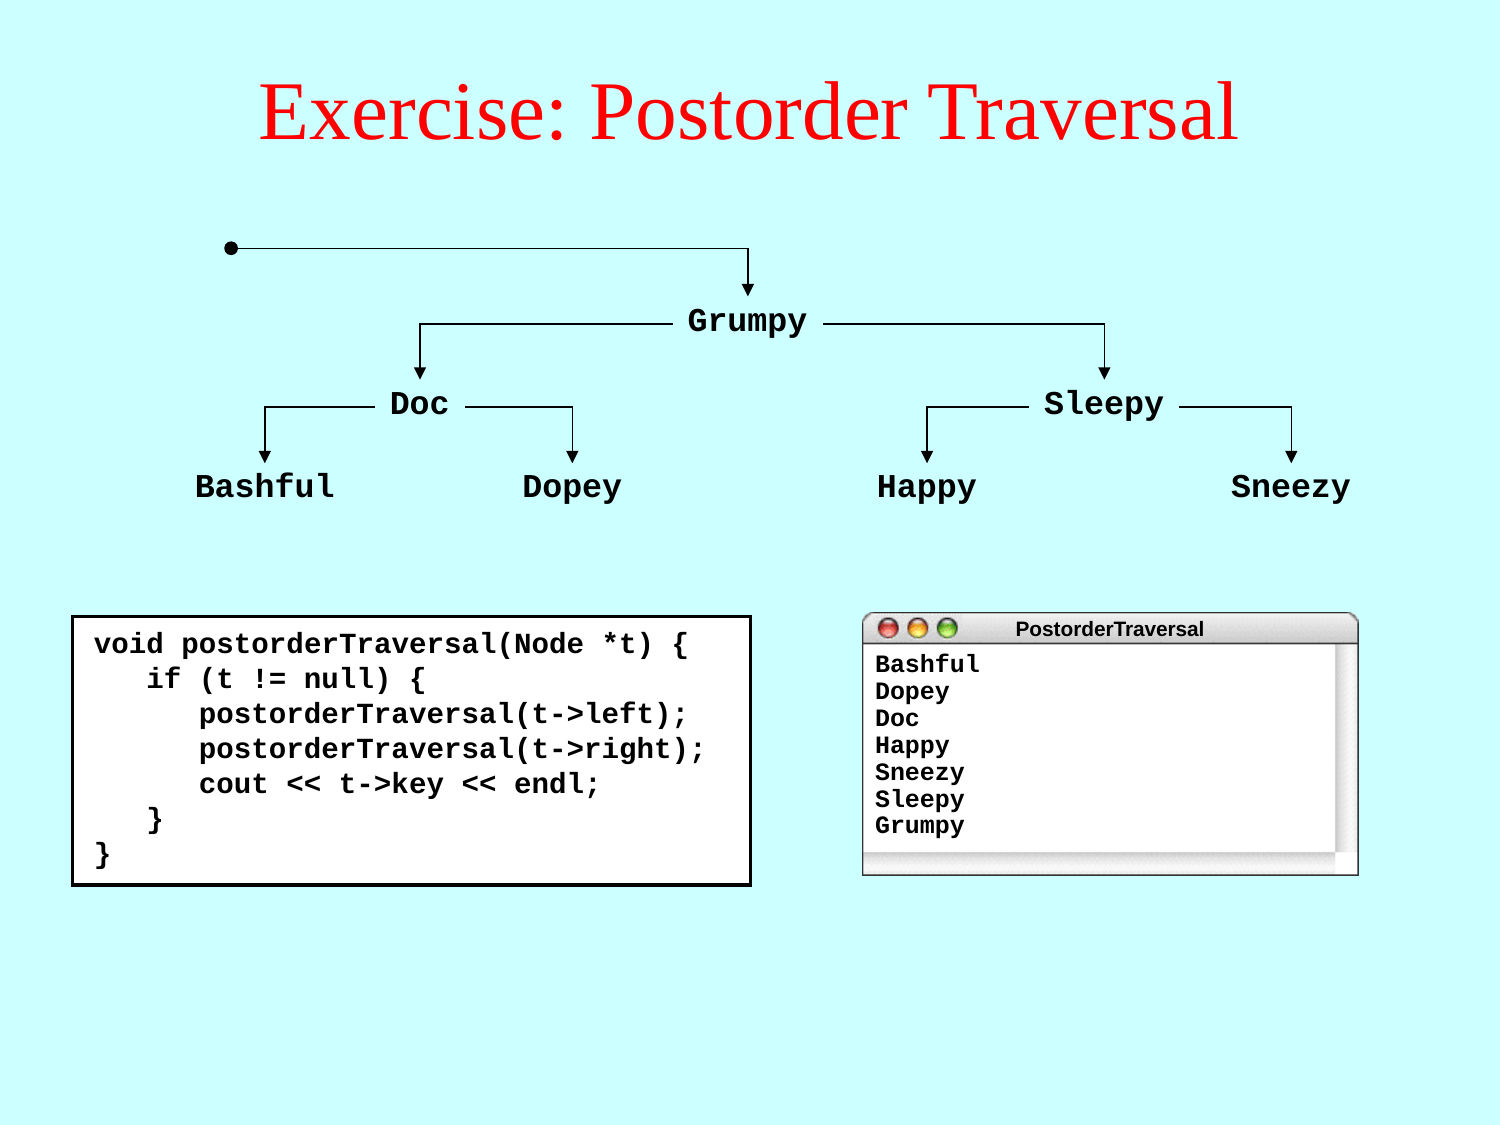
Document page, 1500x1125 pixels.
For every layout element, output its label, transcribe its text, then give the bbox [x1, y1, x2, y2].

text_box [72, 616, 751, 886]
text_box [179, 241, 1367, 513]
title Exercise: Postorder Traversal [0, 12, 1500, 201]
picture [862, 612, 1359, 876]
text_box void postorderTraversal(Node *t) { if (t != null) { postorderTraversal(t->left); postorderTraversal(t->right); cout << t->key << endl; } } [79, 616, 737, 877]
